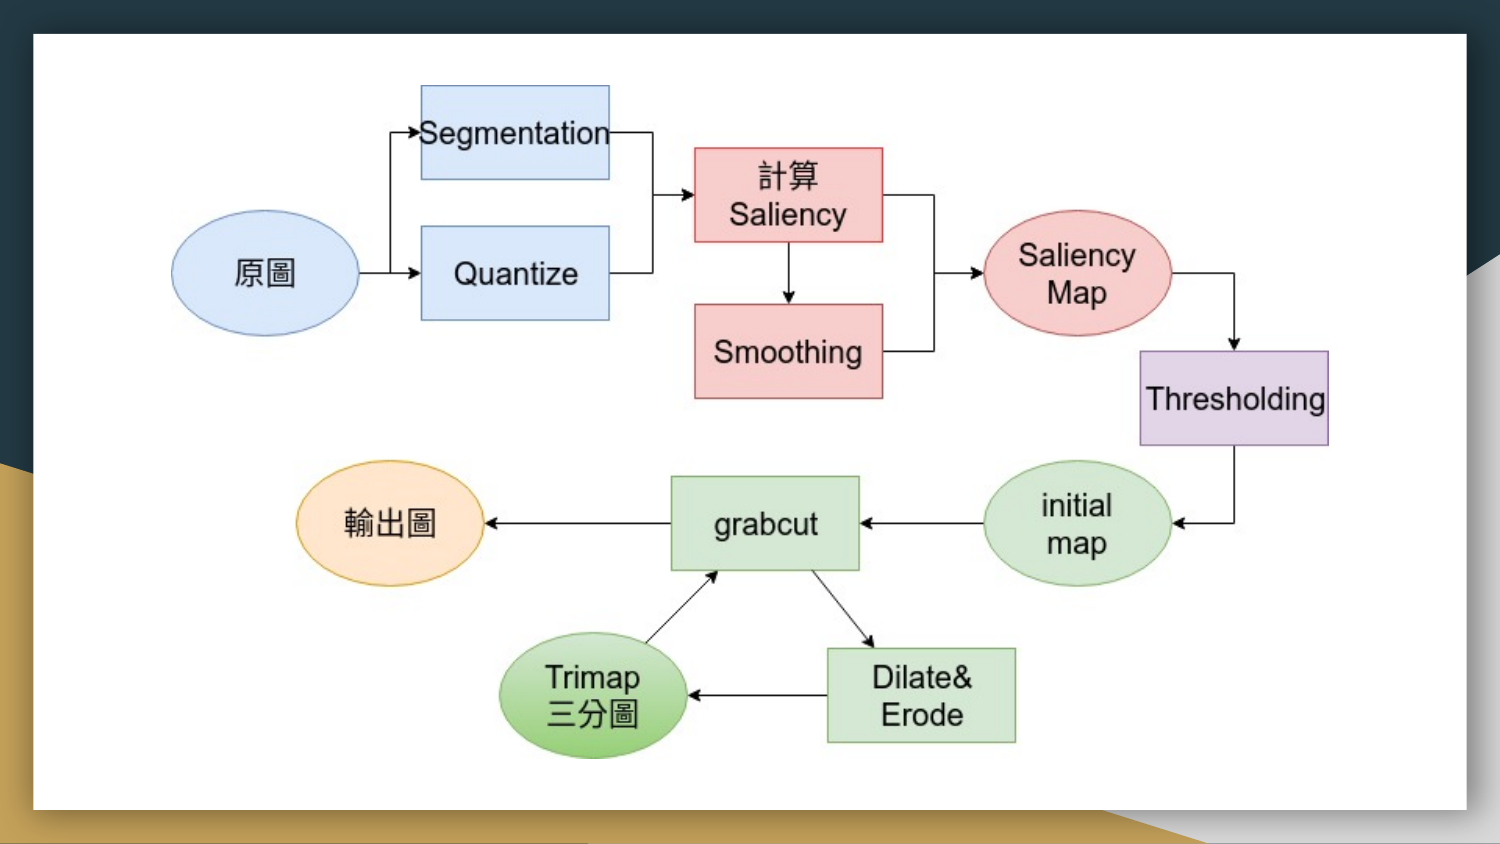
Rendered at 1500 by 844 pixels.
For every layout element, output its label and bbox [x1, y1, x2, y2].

picture [170, 84, 1330, 759]
